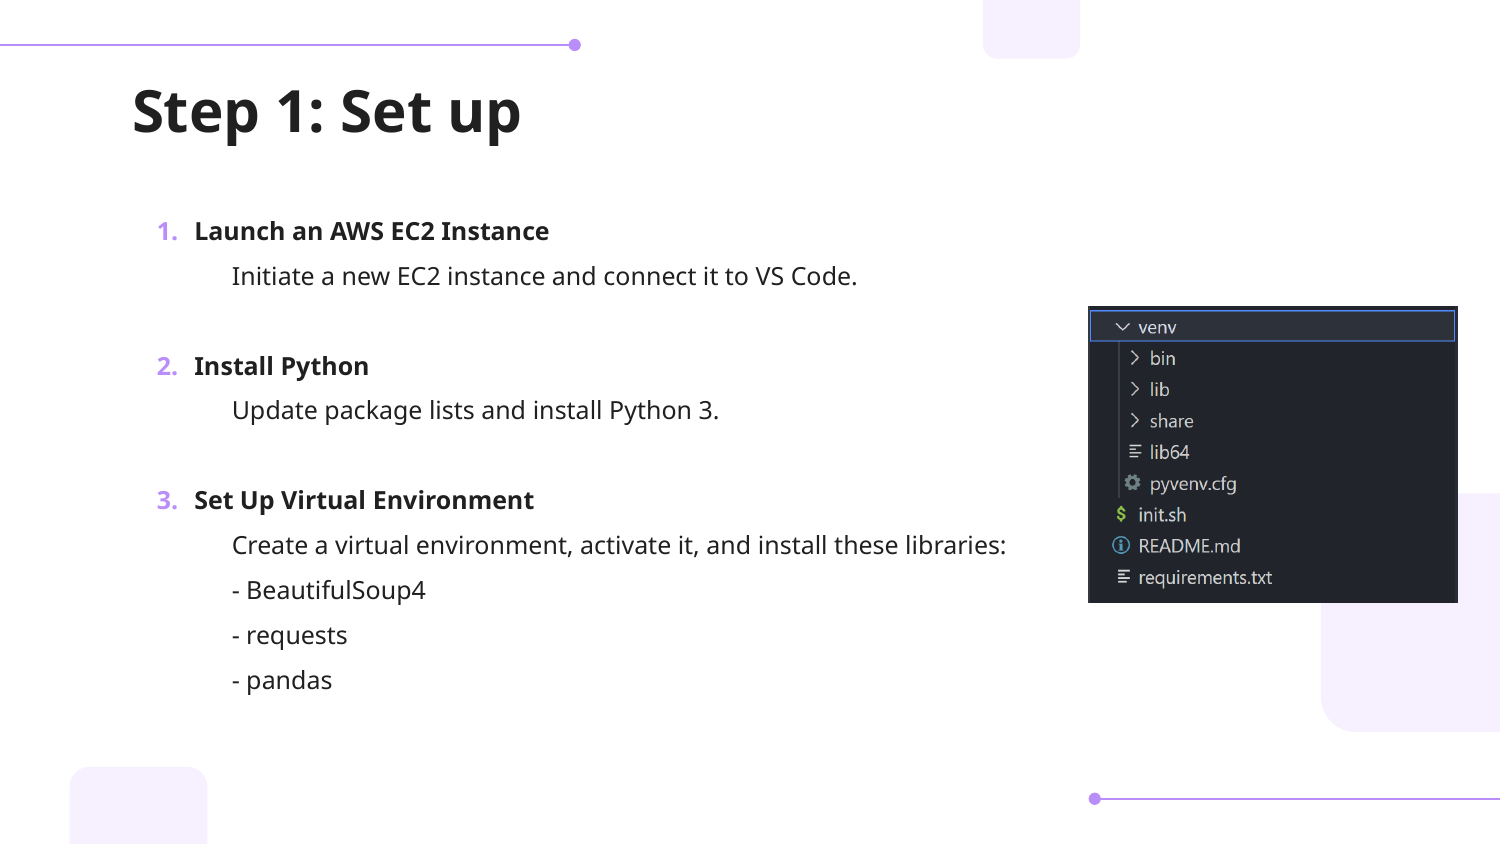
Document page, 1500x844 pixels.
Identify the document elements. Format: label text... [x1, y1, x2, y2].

title Step 1: Set up [116, 58, 1383, 158]
list Launch an AWS EC2 Instance Initiate a new EC2 instance and connect it to VS Code. Install Python Update package lists and install Python 3. Set Up Virtual Environment Create a virtual environment, activate it, and install these libraries: - BeautifulSoup4 - requests - pandas [116, 185, 1105, 703]
picture [1088, 306, 1458, 604]
